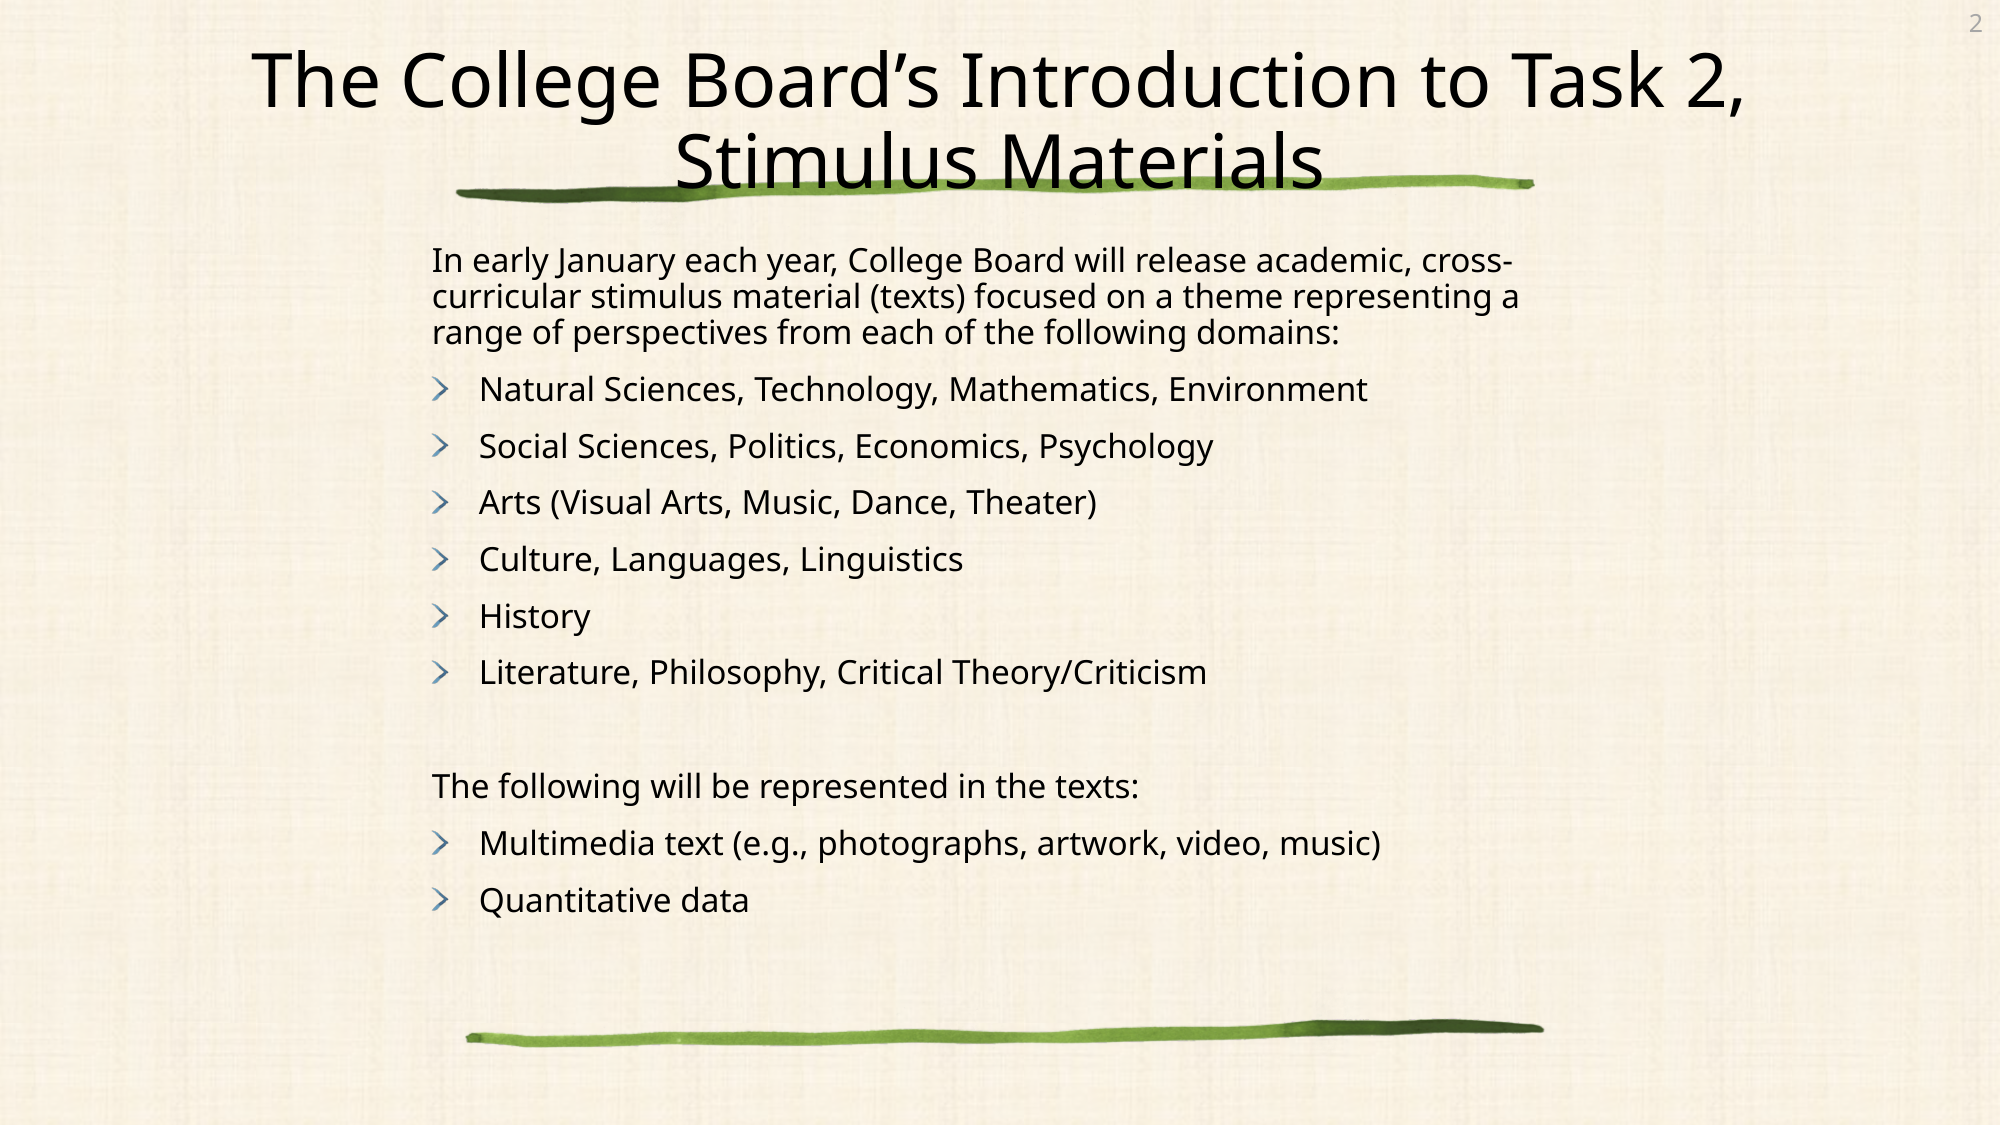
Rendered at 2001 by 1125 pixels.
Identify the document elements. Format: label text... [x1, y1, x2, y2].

picture [431, 547, 449, 571]
picture [450, 187, 1550, 235]
picture [431, 433, 449, 457]
picture [431, 830, 449, 855]
title The College Board’s Introduction to Task 2, Stimulus Materials [137, 59, 1863, 187]
picture [431, 376, 449, 401]
picture [451, 1020, 1549, 1055]
picture [431, 660, 449, 684]
picture [431, 603, 449, 628]
picture [431, 887, 449, 911]
picture [431, 490, 449, 514]
list In early January each year, College Board will release academic, cross-curricular stimulus material (texts) focused on a theme representing a range of perspectives from each of the following domains: Natural Sciences, Technology, Mathematics, Environment Social Sciences, Politics, Economics, Psychology Arts (Visual Arts, Music, Dance, Theater) Culture, Languages, Linguistics History Literature, Philosophy, Critical Theory/Criticism The following will be represented in the texts: Multimedia text (e.g., photographs, artwork, video, music) Quantitative data [416, 236, 1584, 1020]
